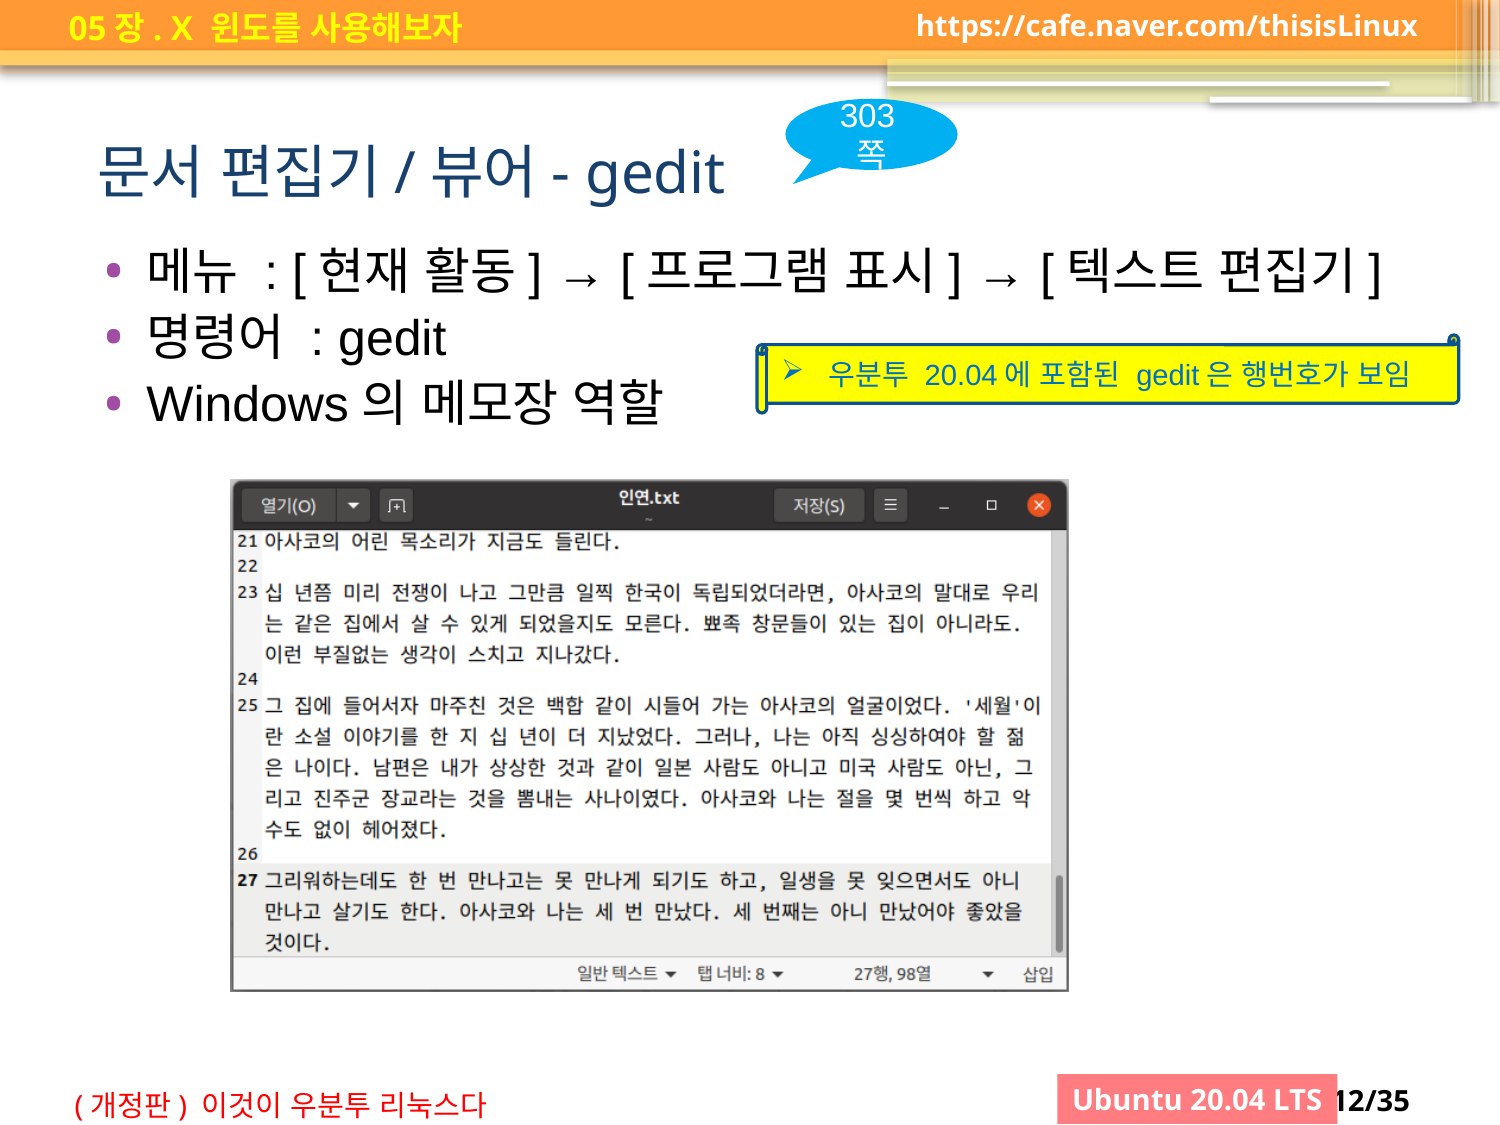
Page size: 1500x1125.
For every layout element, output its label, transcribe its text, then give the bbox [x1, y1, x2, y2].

text_box 303쪽 [783, 97, 960, 186]
picture [229, 479, 1070, 992]
title 문서 편집기/뷰어- gedit [82, 117, 1432, 223]
text_box 메뉴 : [현재 활동] → [프로그램 표시] → [텍스트 편집기] 명령어 : gedit Windows의 메모장 역할 [71, 231, 1422, 1059]
text_box 우분투 20.04에 포함된 gedit은 행번호가 보임 [755, 333, 1461, 415]
